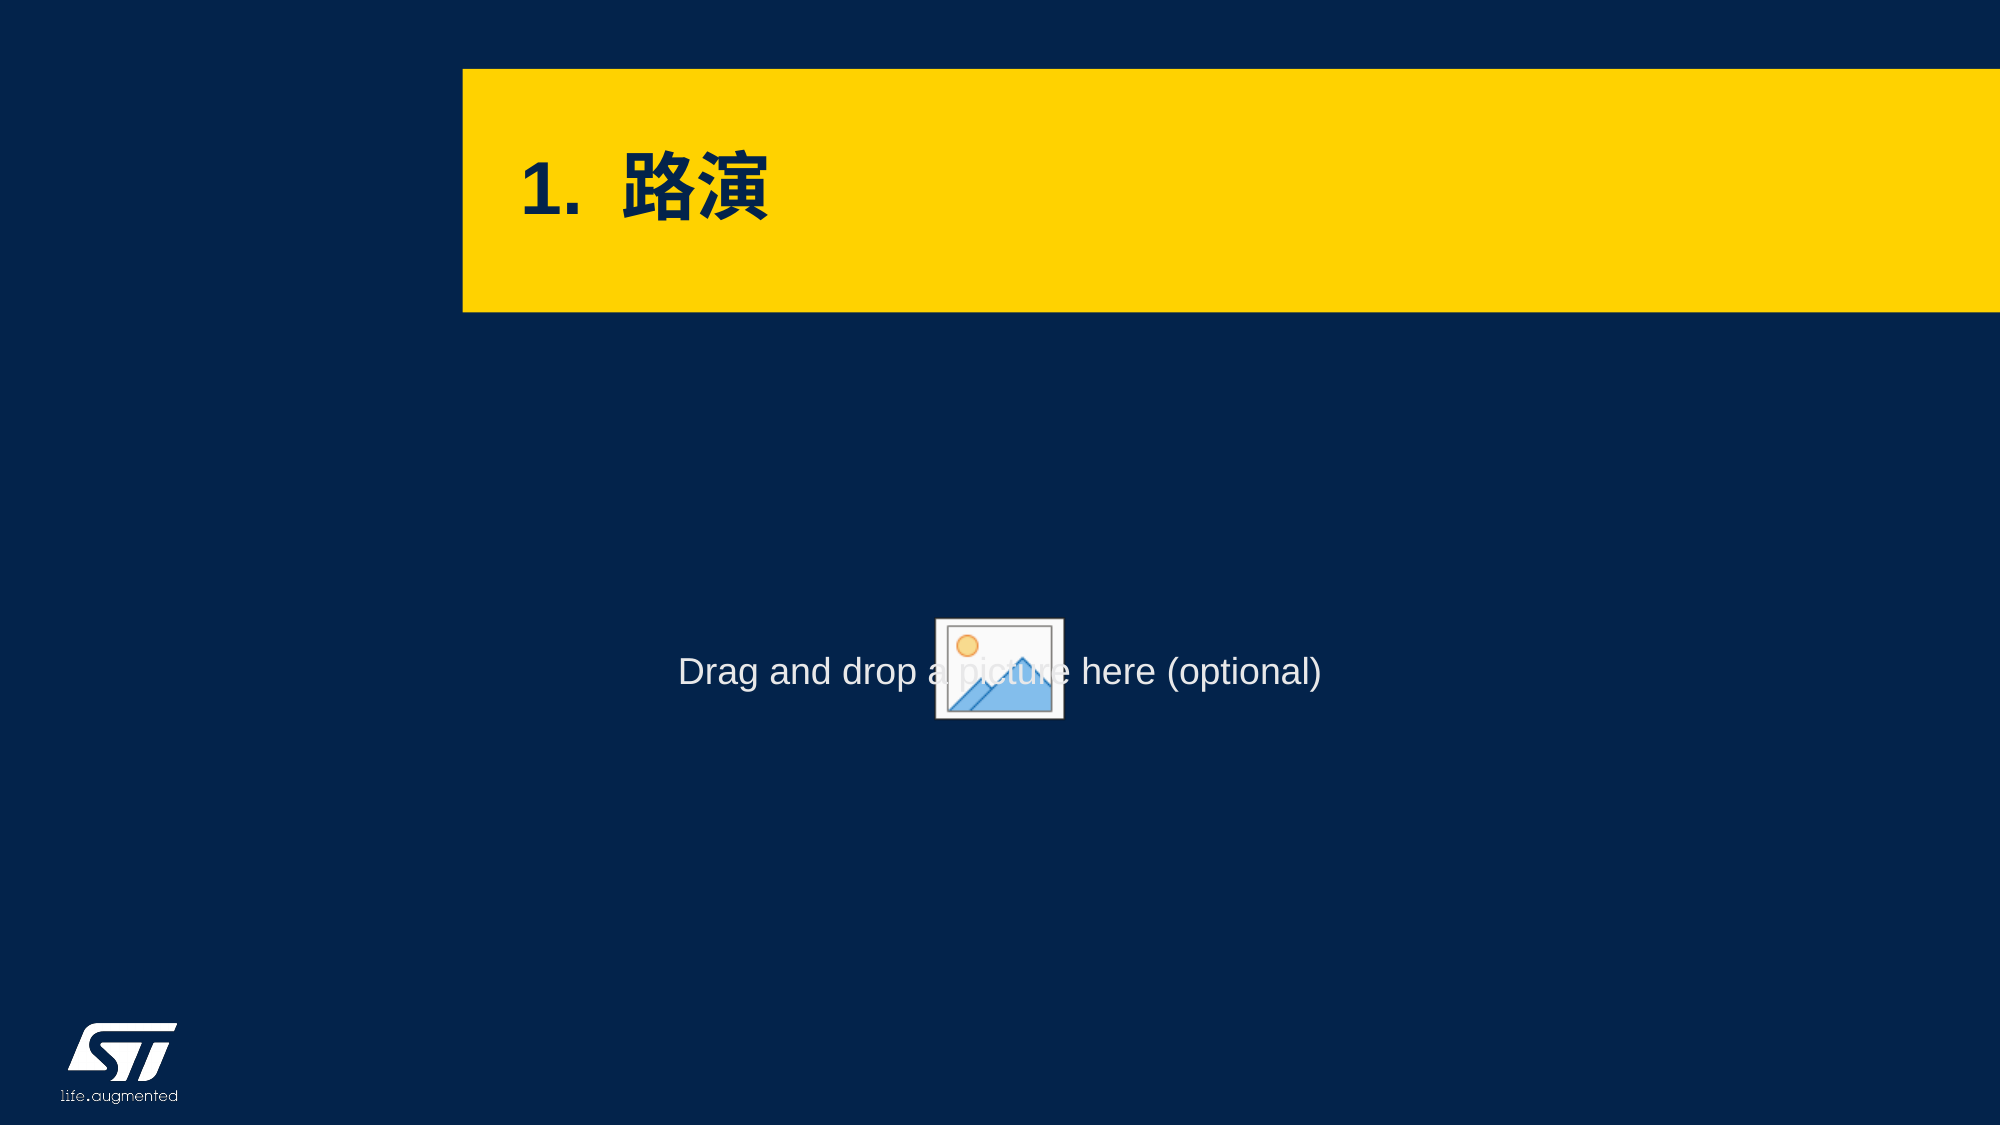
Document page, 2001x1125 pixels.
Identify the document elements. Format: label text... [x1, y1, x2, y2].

picture [0, 214, 2000, 1125]
title 1. 路演 [462, 68, 2000, 214]
